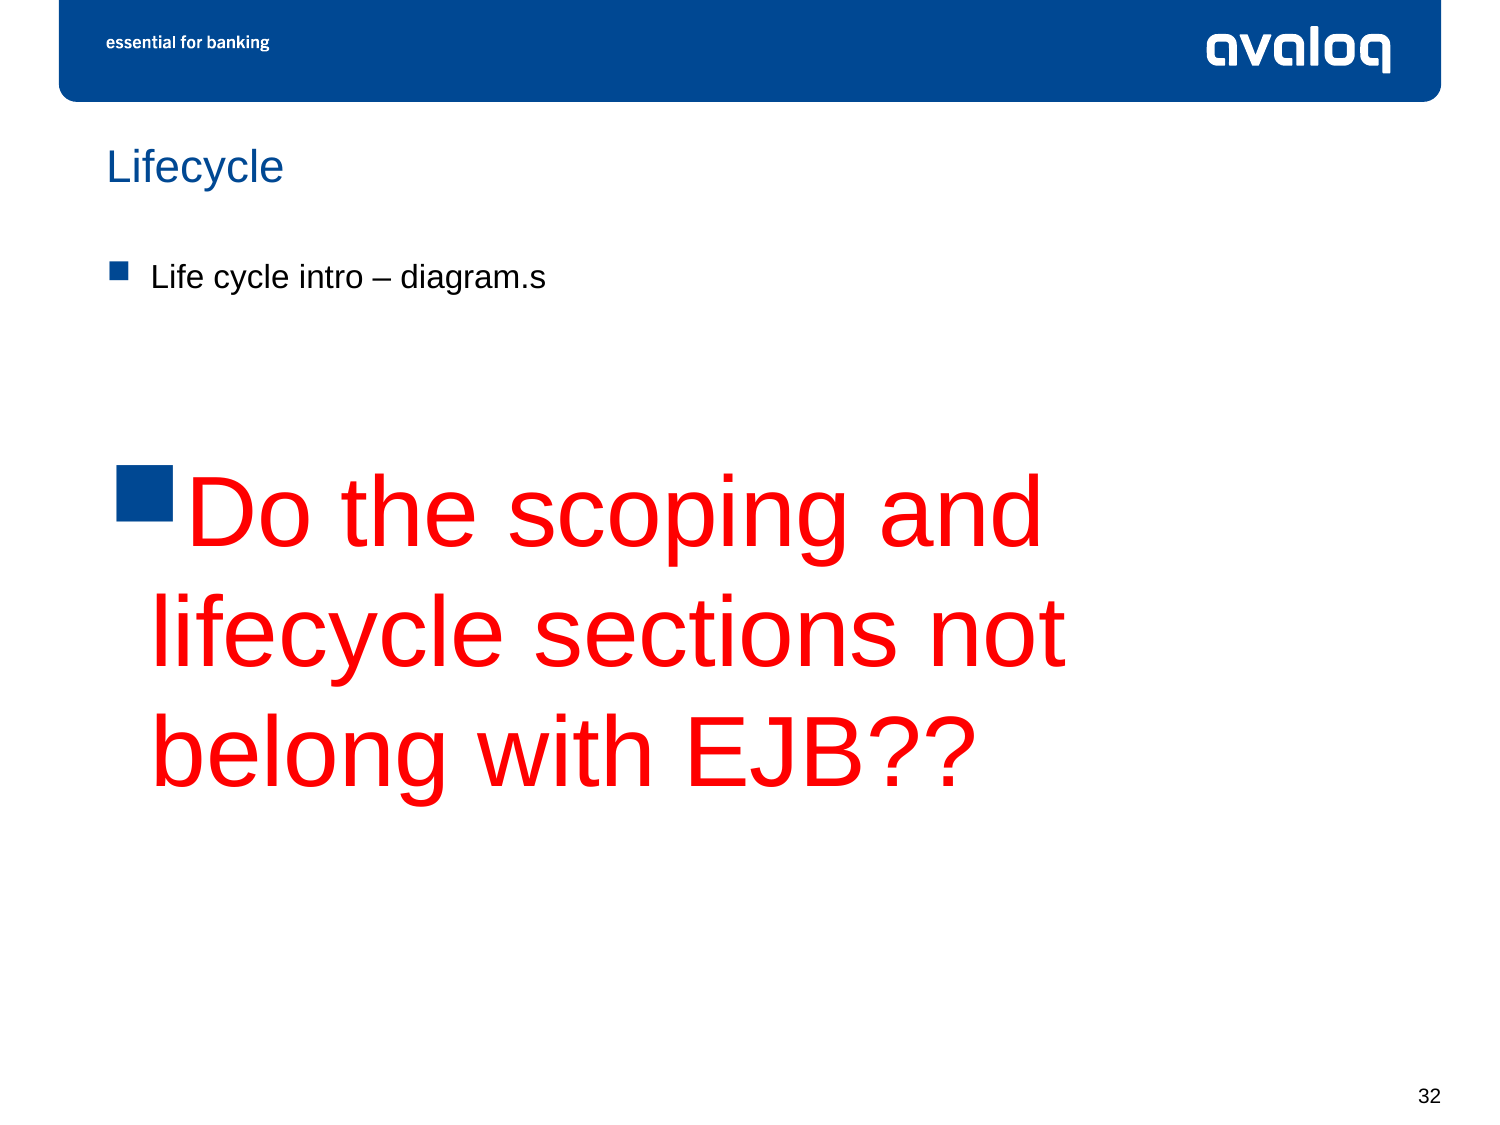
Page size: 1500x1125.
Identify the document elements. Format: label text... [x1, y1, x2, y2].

title Lifecycle [105, 142, 1394, 215]
slide_number 32 [1200, 1082, 1442, 1112]
list Life cycle intro – diagram.s Do the scoping and lifecycle sections not belong with EJB?? [105, 255, 1394, 1042]
